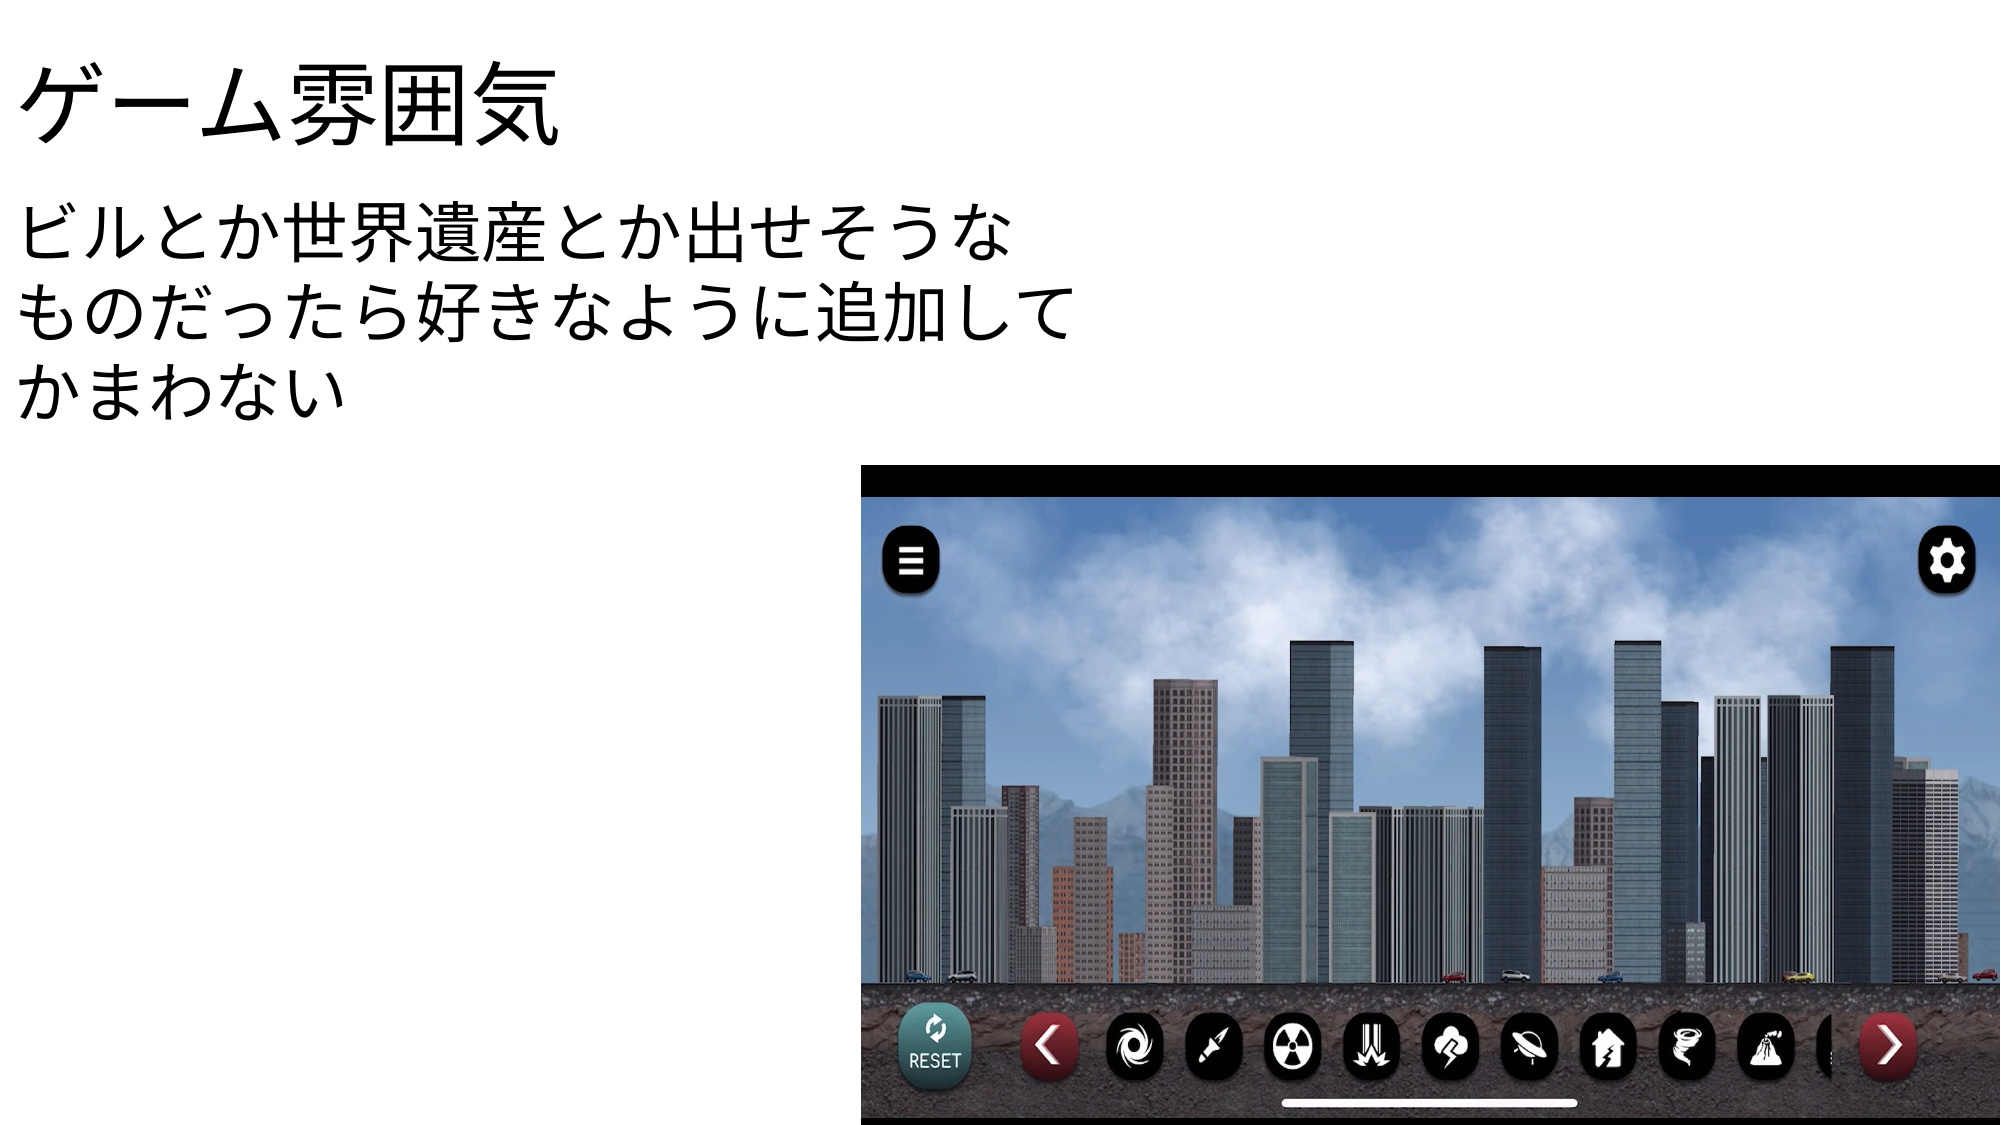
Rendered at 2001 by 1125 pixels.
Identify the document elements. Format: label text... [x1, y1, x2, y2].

title ゲーム雰囲気 [0, 0, 1725, 218]
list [861, 465, 2000, 1125]
text_box ビルとか世界遺産とか出せそうなものだったら好きなように追加してかまわない [0, 183, 1096, 528]
